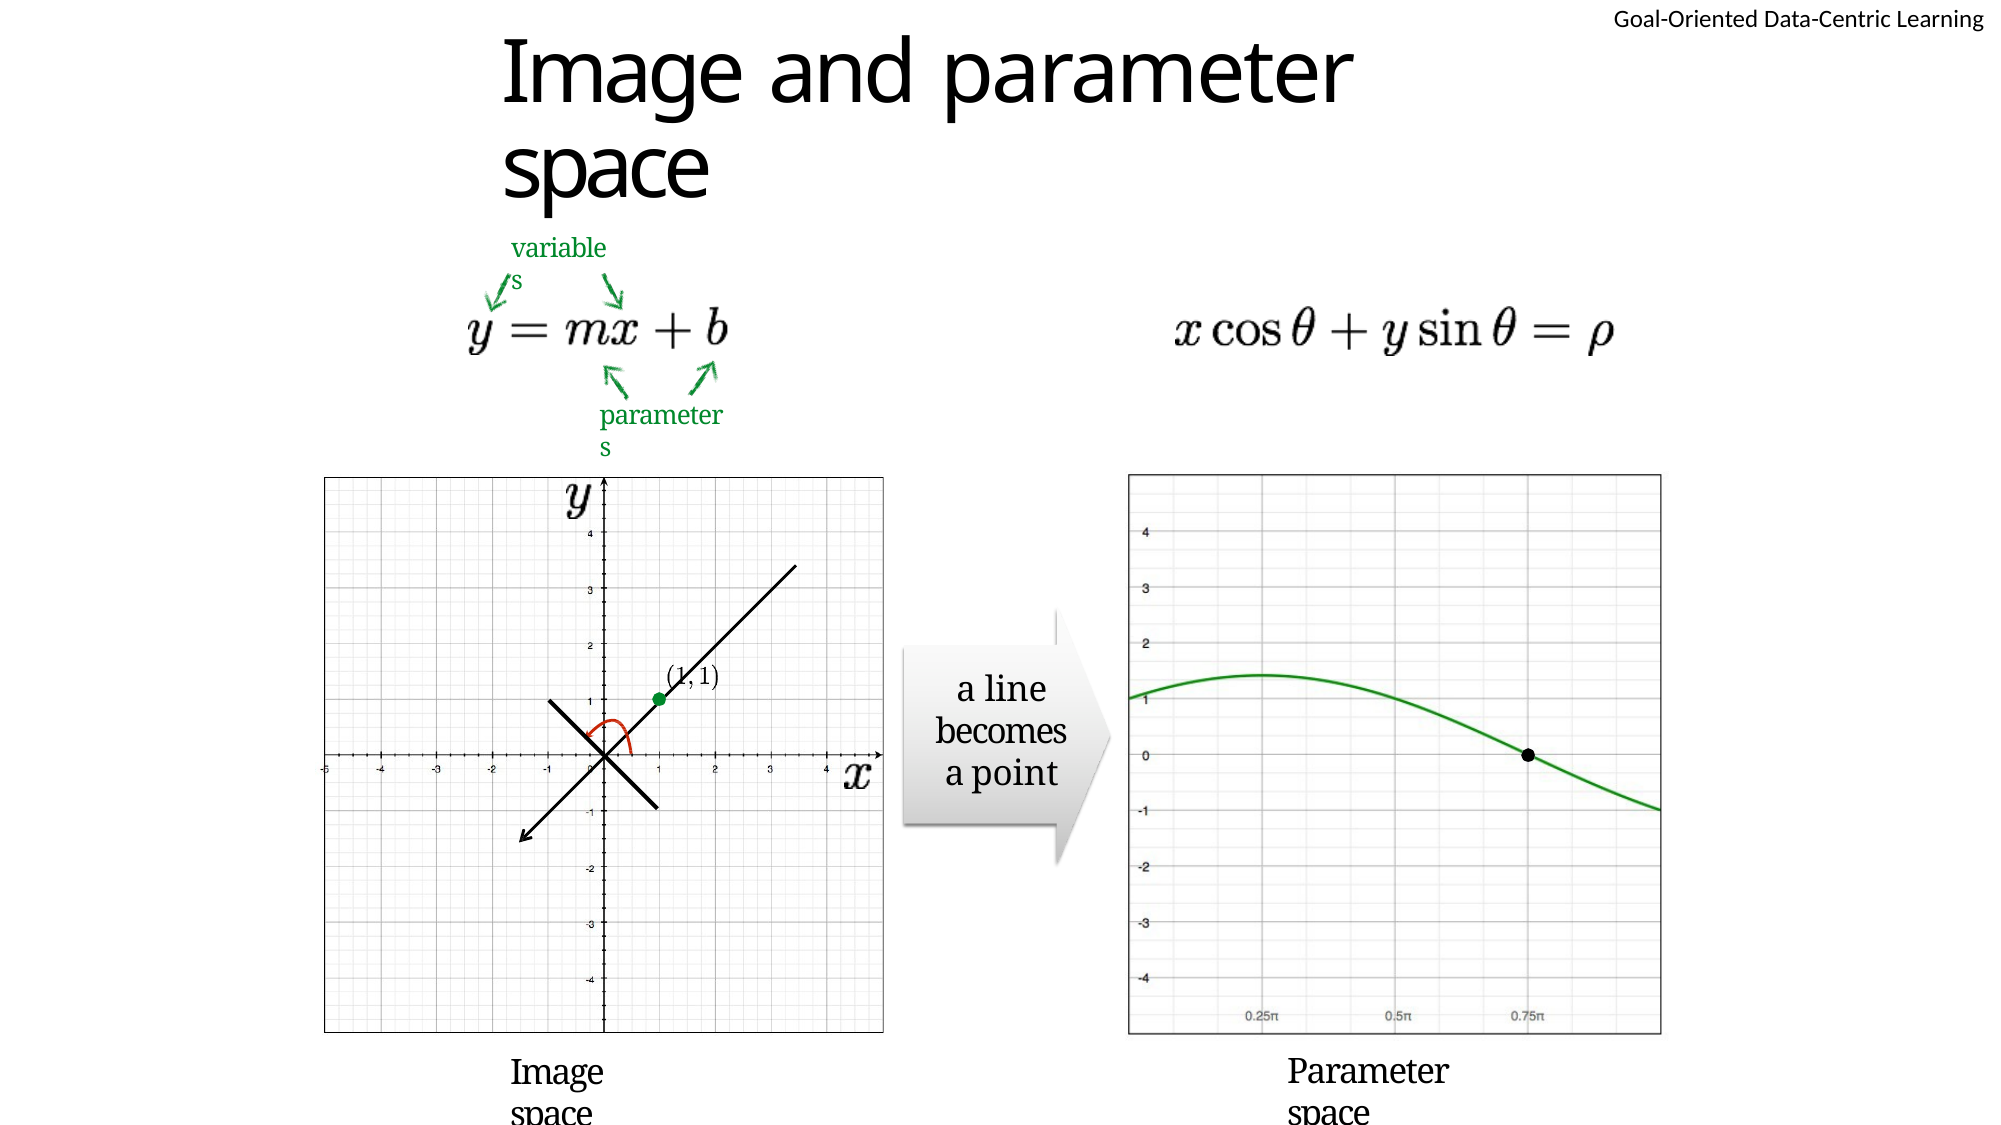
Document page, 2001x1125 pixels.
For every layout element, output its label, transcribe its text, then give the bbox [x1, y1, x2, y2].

picture [566, 483, 593, 519]
picture [468, 306, 475, 355]
text_box parameters [598, 408, 726, 462]
picture [844, 763, 873, 789]
text_box Image space [508, 1048, 689, 1125]
text_box Parameter space [1285, 1046, 1530, 1125]
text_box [899, 604, 1114, 871]
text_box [475, 263, 730, 408]
title Image and parameter space [491, 0, 1509, 217]
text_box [1125, 471, 1669, 1041]
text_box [547, 664, 718, 811]
text_box variables [509, 229, 609, 263]
picture [1175, 305, 1615, 356]
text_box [315, 474, 884, 1036]
